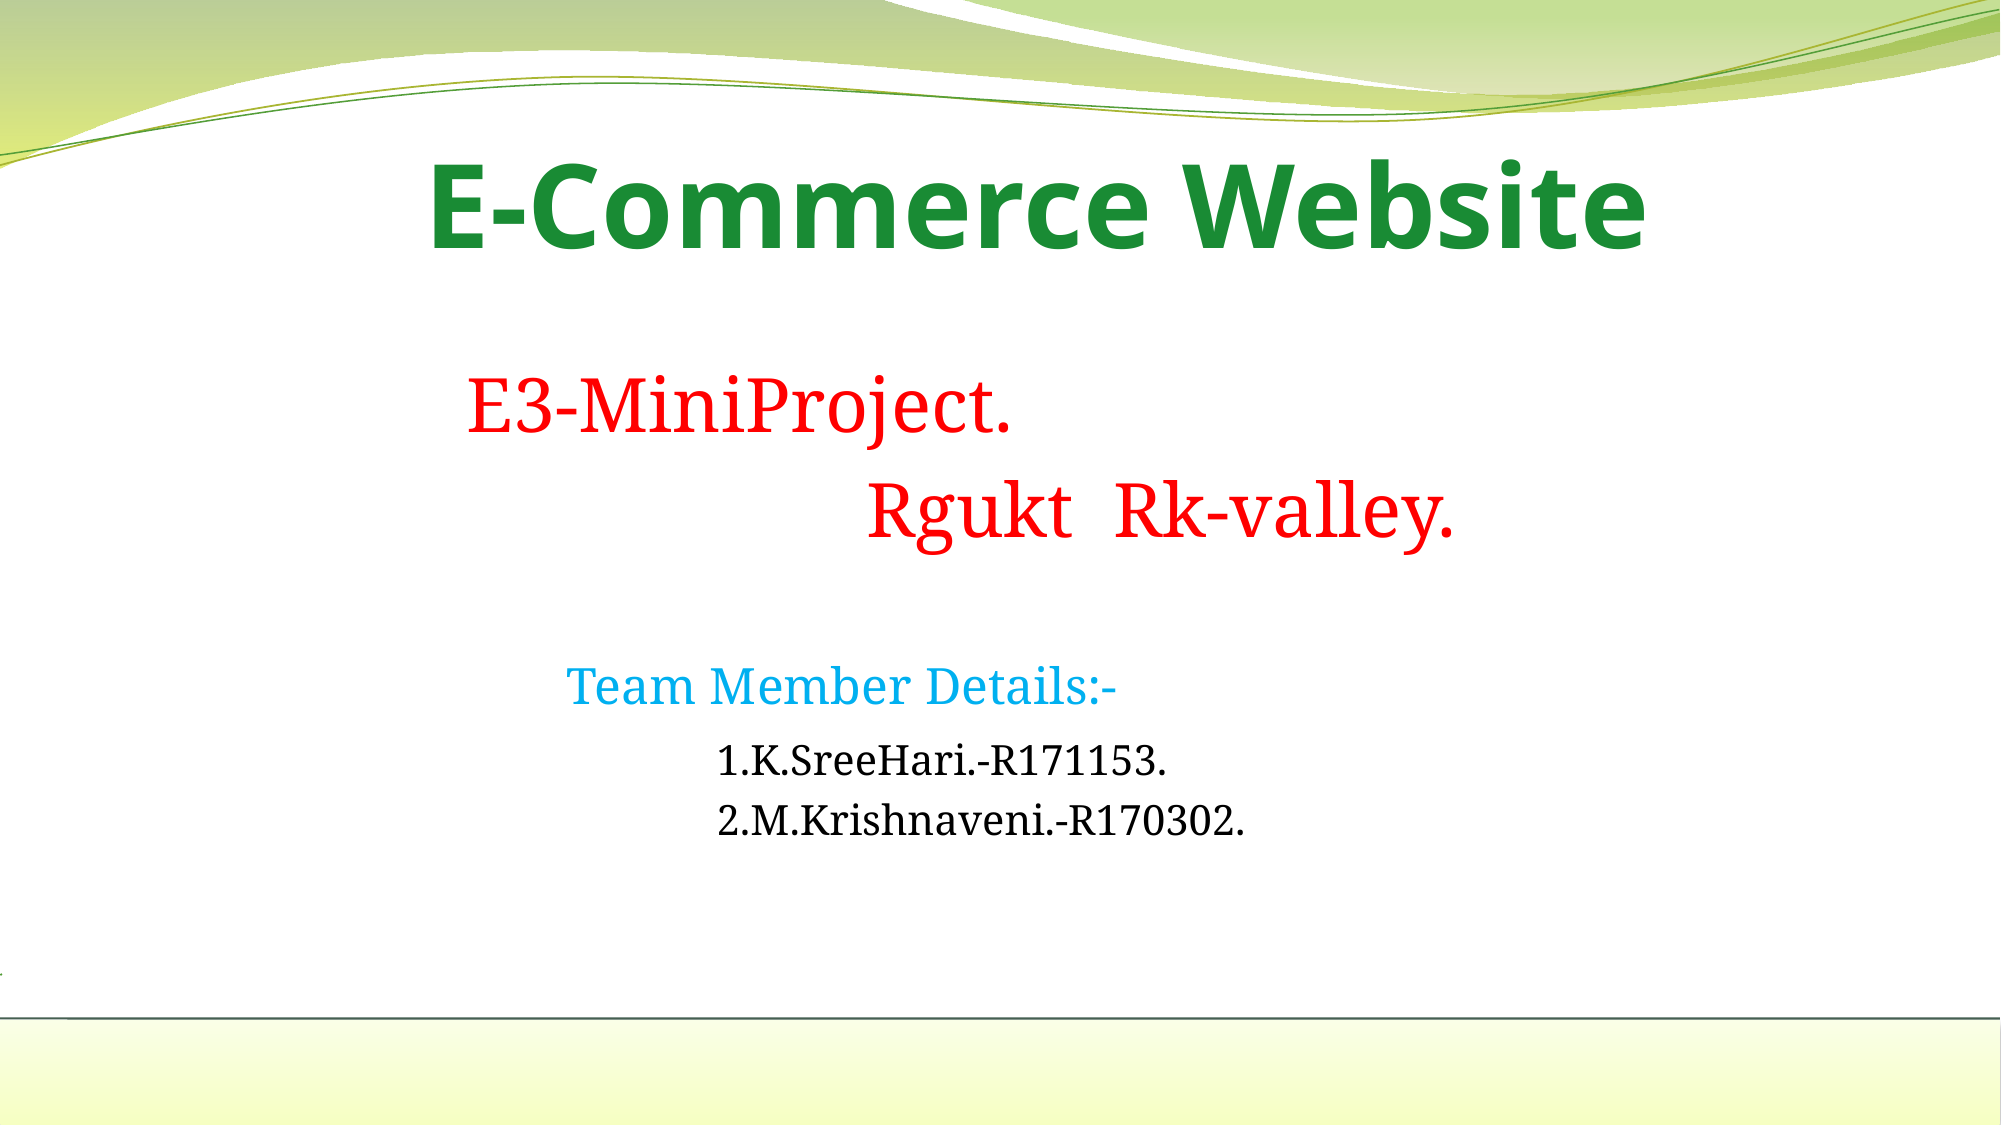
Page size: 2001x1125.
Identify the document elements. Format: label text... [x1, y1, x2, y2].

text_box E3-MiniProject. Rgukt Rk-valley. Team Member Details:- 1.K.SreeHari.-R171153. 2.M.Krishnaveni.-R170302. [116, 350, 1835, 817]
text_box E-Commerce Website [173, 126, 1653, 273]
